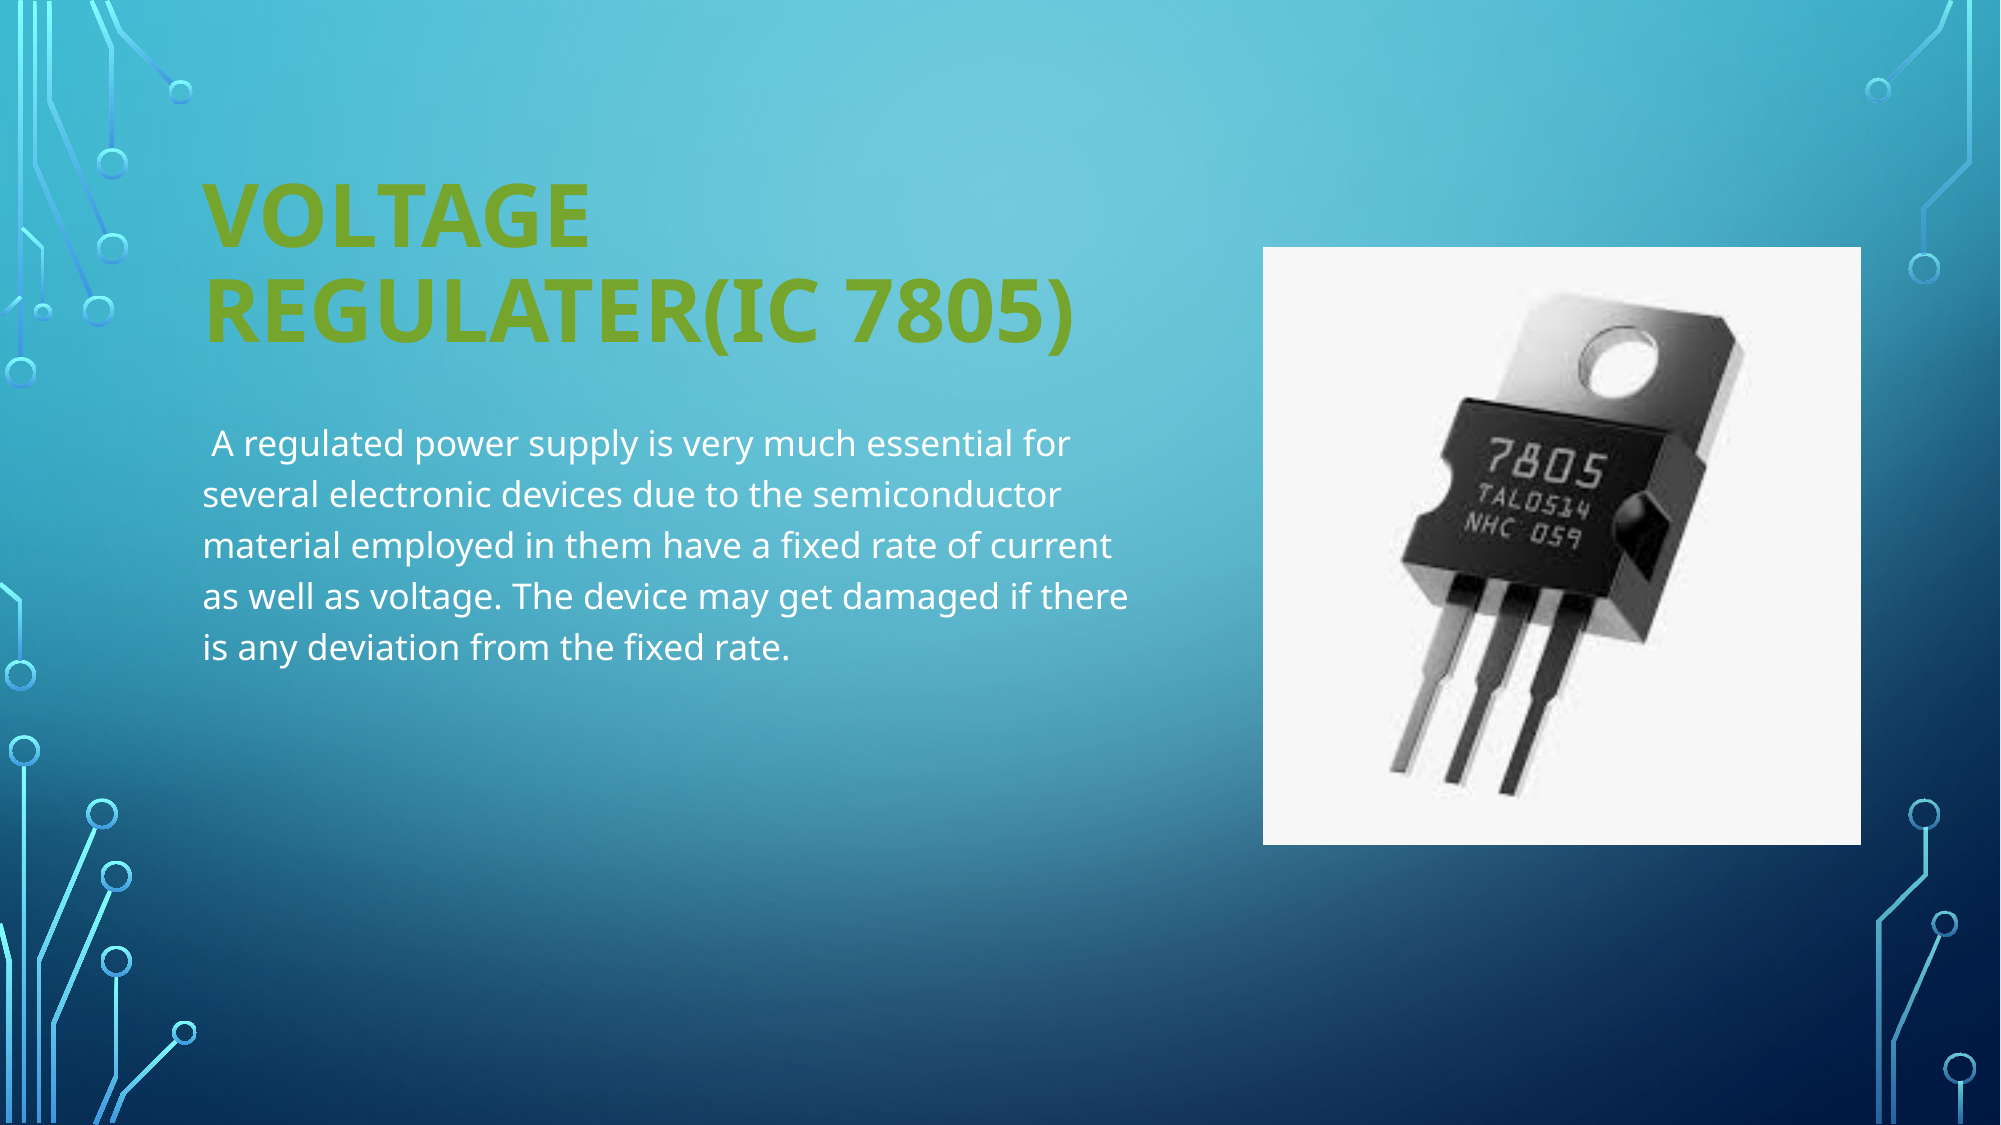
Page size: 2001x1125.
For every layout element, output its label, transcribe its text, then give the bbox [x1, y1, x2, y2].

list A regulated power supply is very much essential for several electronic devices due to the semiconductor material employed in them have a fixed rate of current as well as voltage. The device may get damaged if there is any deviation from the fixed rate. [187, 404, 1161, 986]
picture [1263, 246, 1862, 845]
title VOLTAGE REGULATER(IC 7805) [187, 99, 1161, 369]
